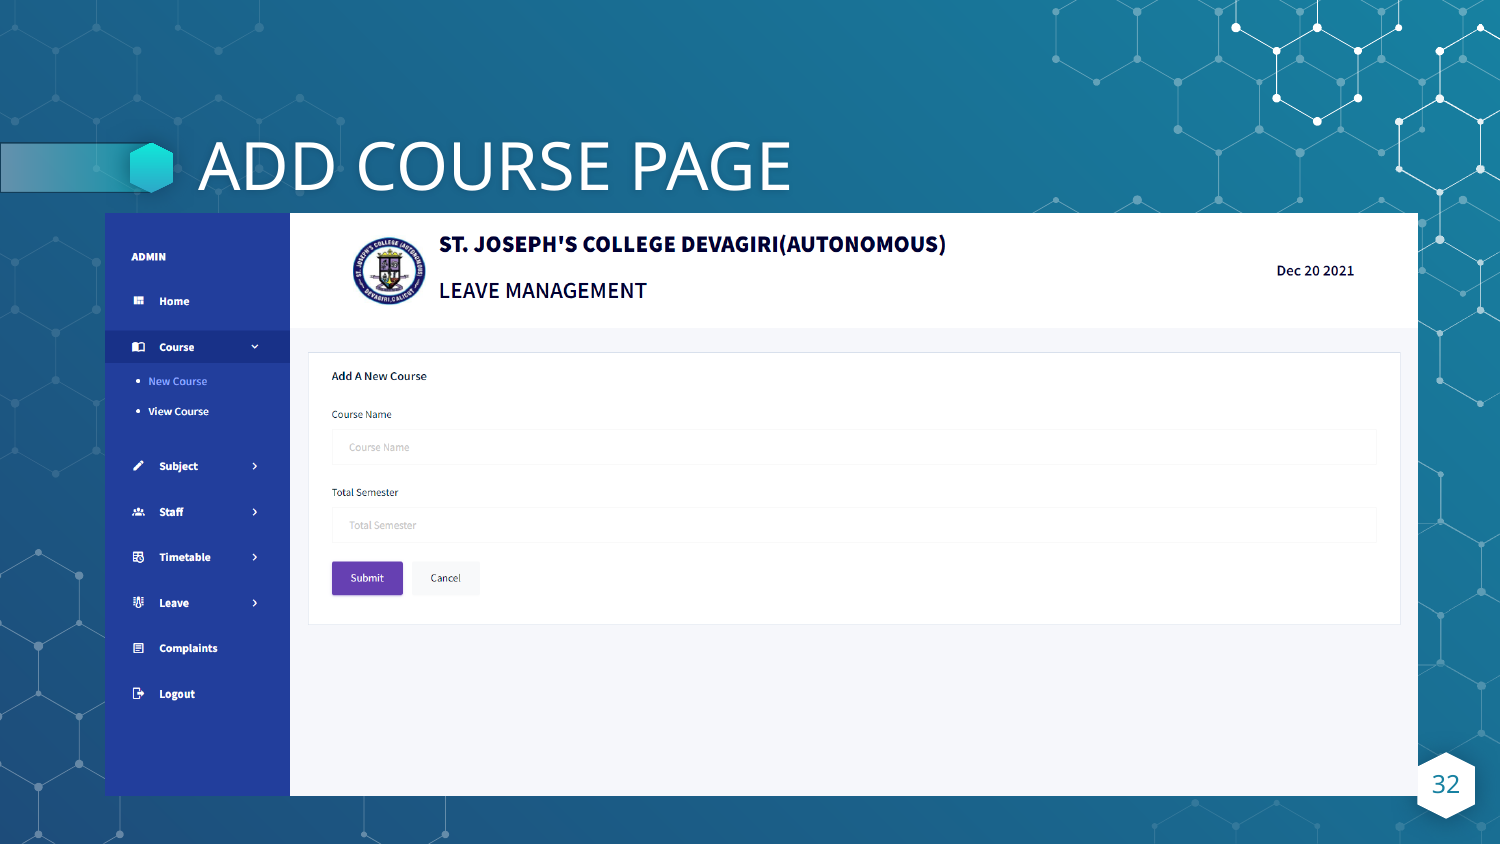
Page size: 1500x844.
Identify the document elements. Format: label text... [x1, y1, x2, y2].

title ADD COURSE PAGE [198, 140, 1302, 198]
picture [104, 212, 1418, 796]
slide_number 32 [1417, 752, 1475, 819]
